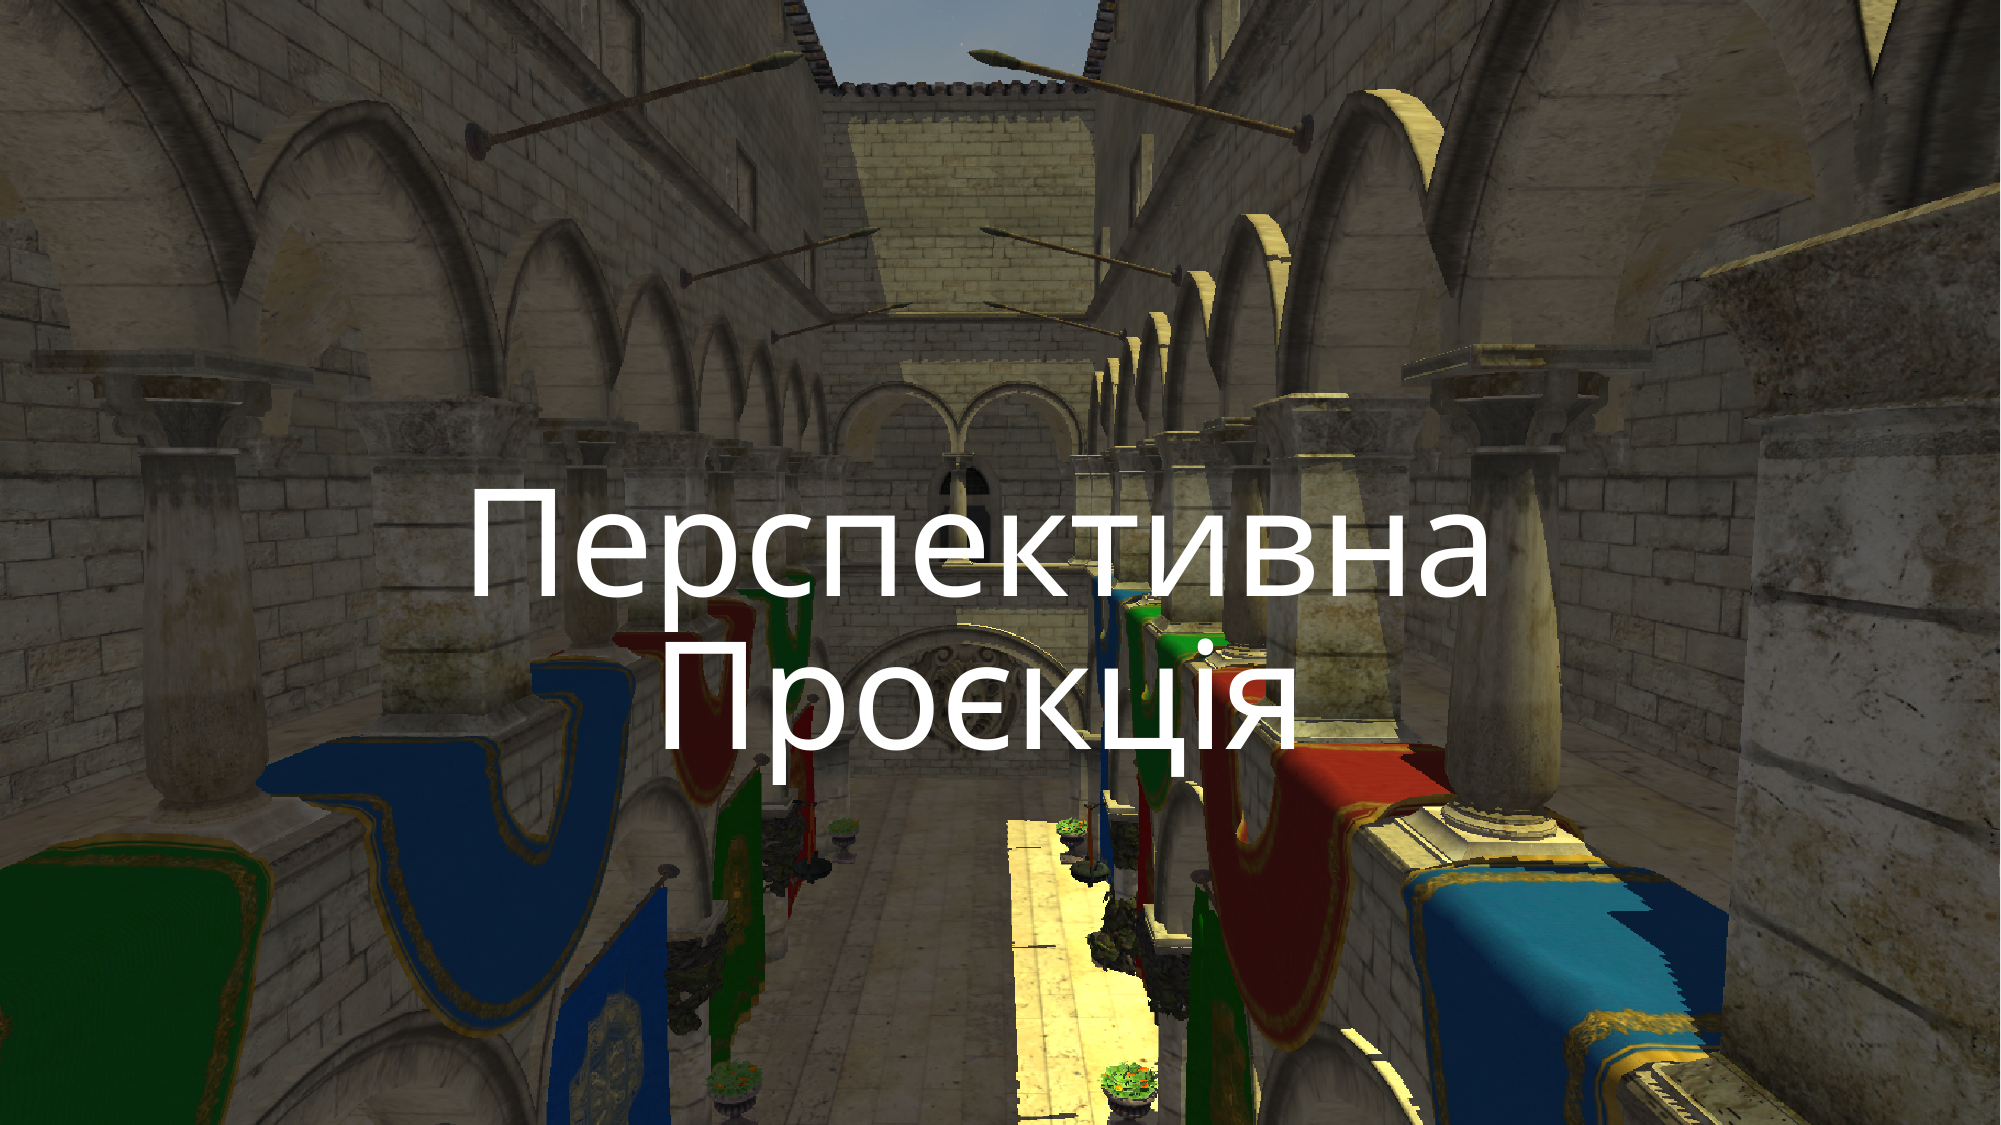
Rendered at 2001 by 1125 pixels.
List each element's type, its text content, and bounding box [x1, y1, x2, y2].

title Перспективна Проєкція [206, 124, 1752, 788]
picture [0, 0, 2001, 1125]
